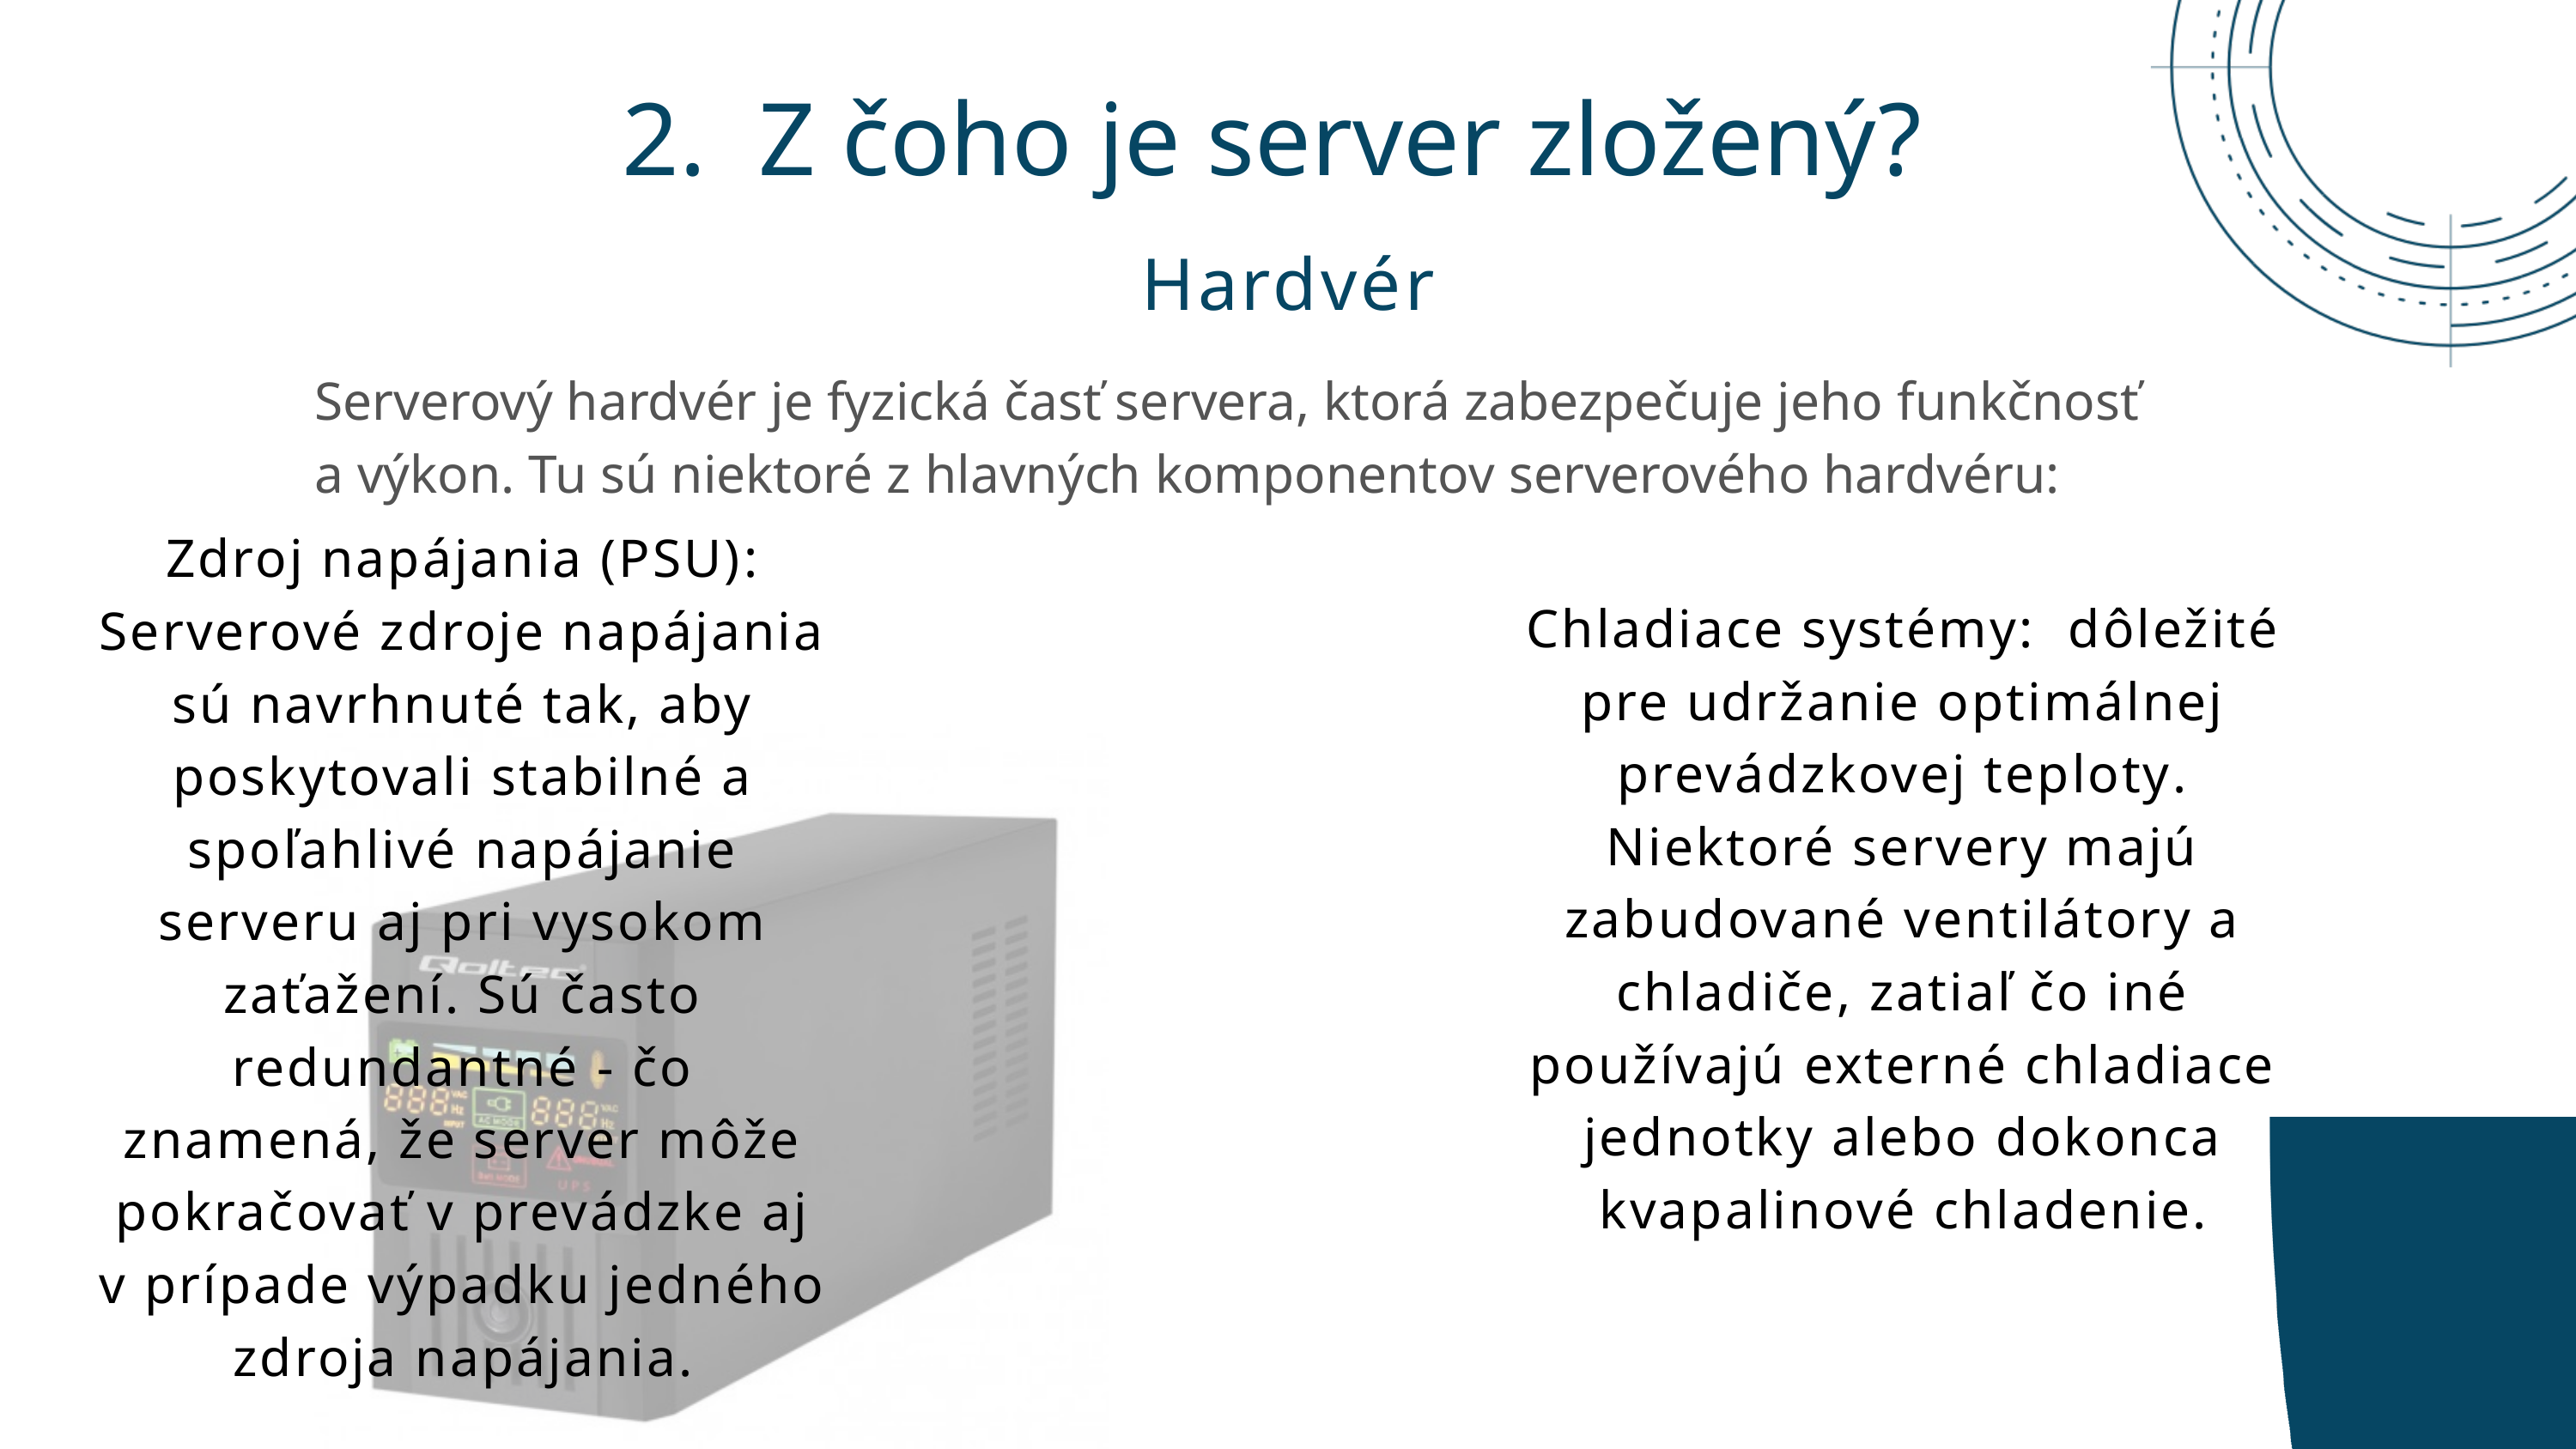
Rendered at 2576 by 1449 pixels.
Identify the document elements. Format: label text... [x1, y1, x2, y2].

text_box [2150, 0, 2576, 368]
text_box [2269, 1117, 2576, 1449]
text_box Zdroj napájania (PSU): Serverové zdroje napájania sú navrhnuté tak, aby poskytovali stabilné a spoľahlivé napájanie serveru aj pri vysokom zaťažení. Sú často redundantné - čo znamená, že server môže pokračovať v prevádzke aj v prípade výpadku jedného zdroja napájania. [98, 515, 828, 1387]
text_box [622, 77, 1954, 318]
text_box [314, 724, 1109, 1449]
text_box Chladiace systémy: dôležité pre udržanie optimálnej prevádzkovej teploty. Niektoré servery majú zabudované ventilátory a chladiče, zatiaľ čo iné používajú externé chladiace jednotky alebo dokonca kvapalinové chladenie. [1494, 585, 2313, 1240]
text_box Serverový hardvér je fyzická časť servera, ktorá zabezpečuje jeho funkčnosť a výkon. Tu sú niektoré z hlavných komponentov serverového hardvéru: [314, 358, 2151, 504]
